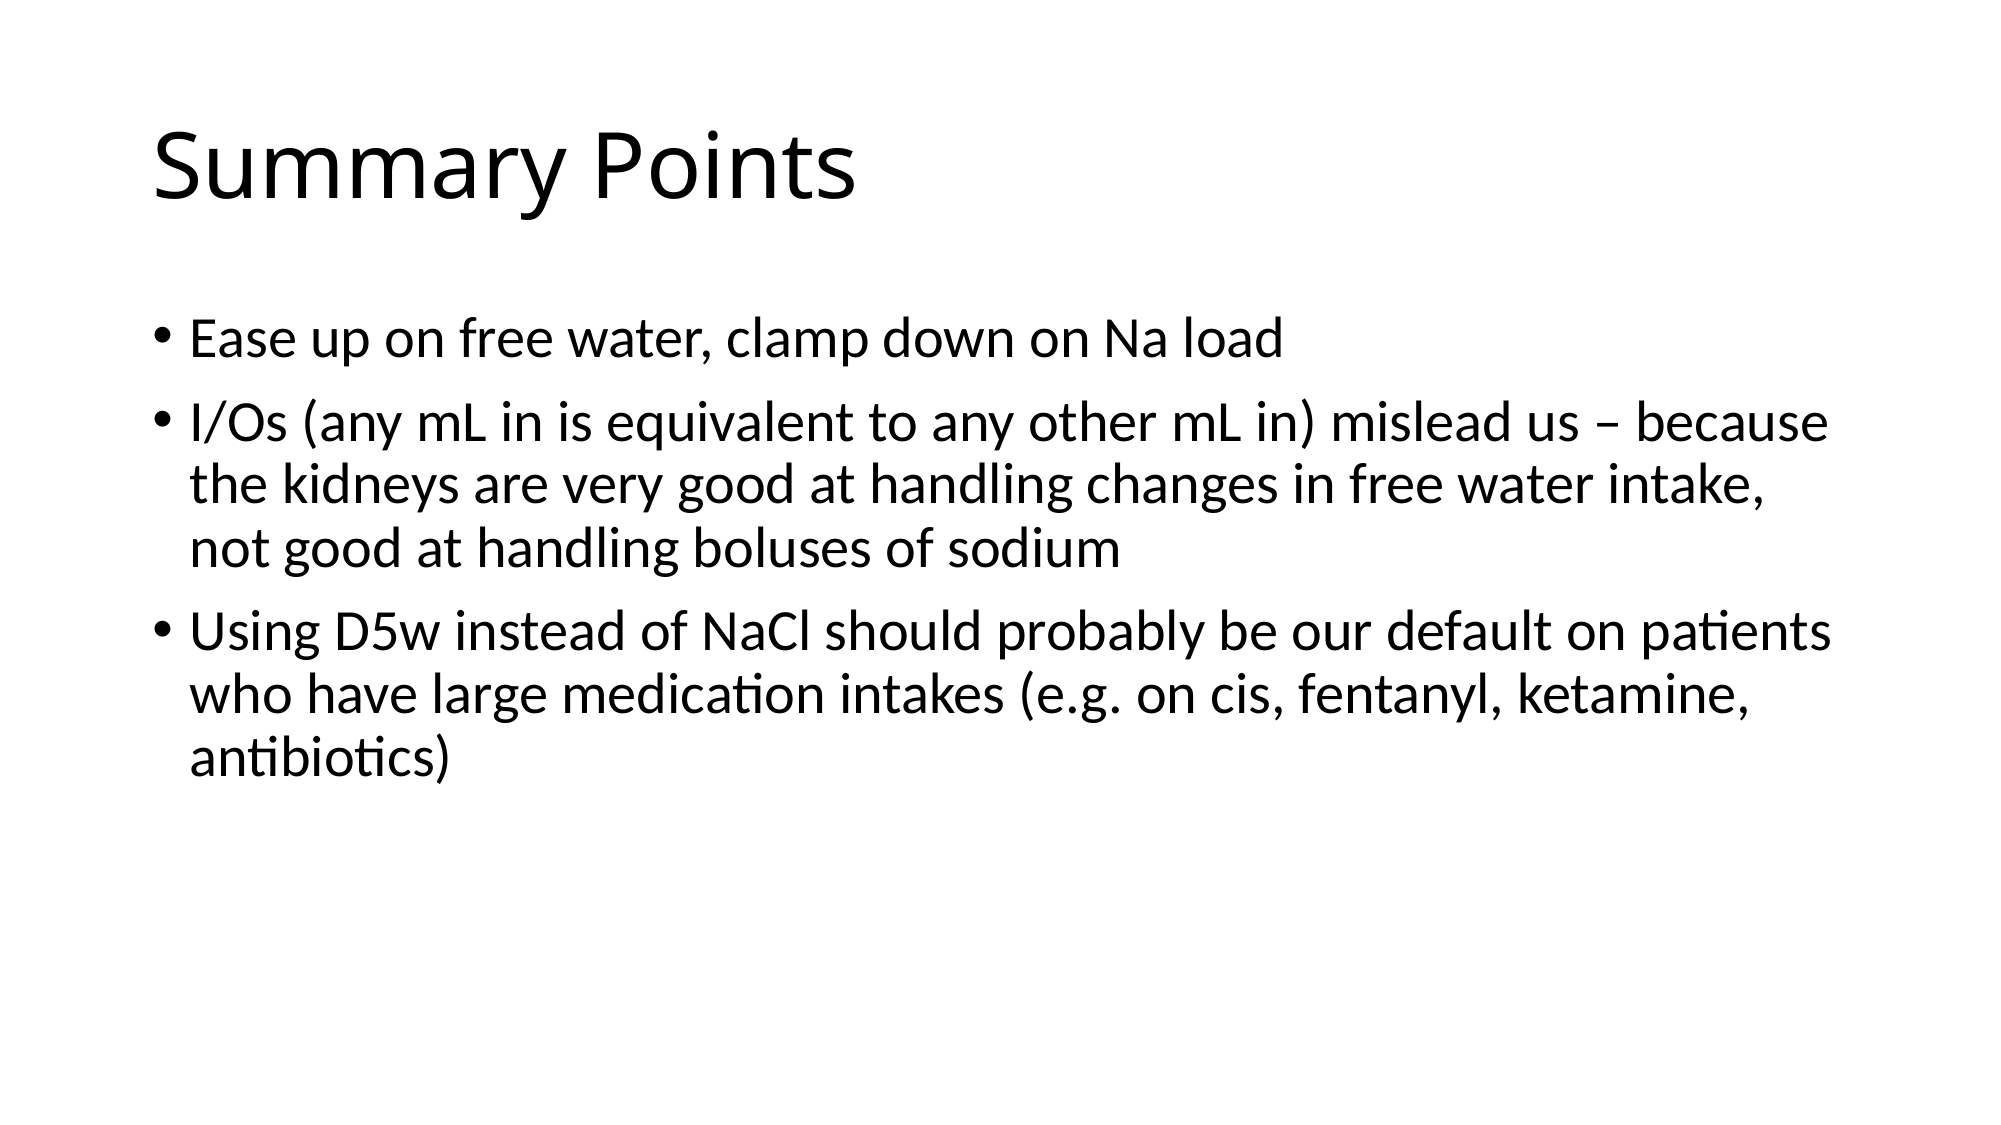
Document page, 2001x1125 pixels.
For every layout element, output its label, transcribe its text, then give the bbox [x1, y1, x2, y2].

title Summary Points [137, 59, 1863, 278]
list Ease up on free water, clamp down on Na load I/Os (any mL in is equivalent to any other mL in) mislead us – because the kidneys are very good at handling changes in free water intake, not good at handling boluses of sodium Using D5w instead of NaCl should probably be our default on patients who have large medication intakes (e.g. on cis, fentanyl, ketamine, antibiotics) [137, 299, 1863, 1014]
